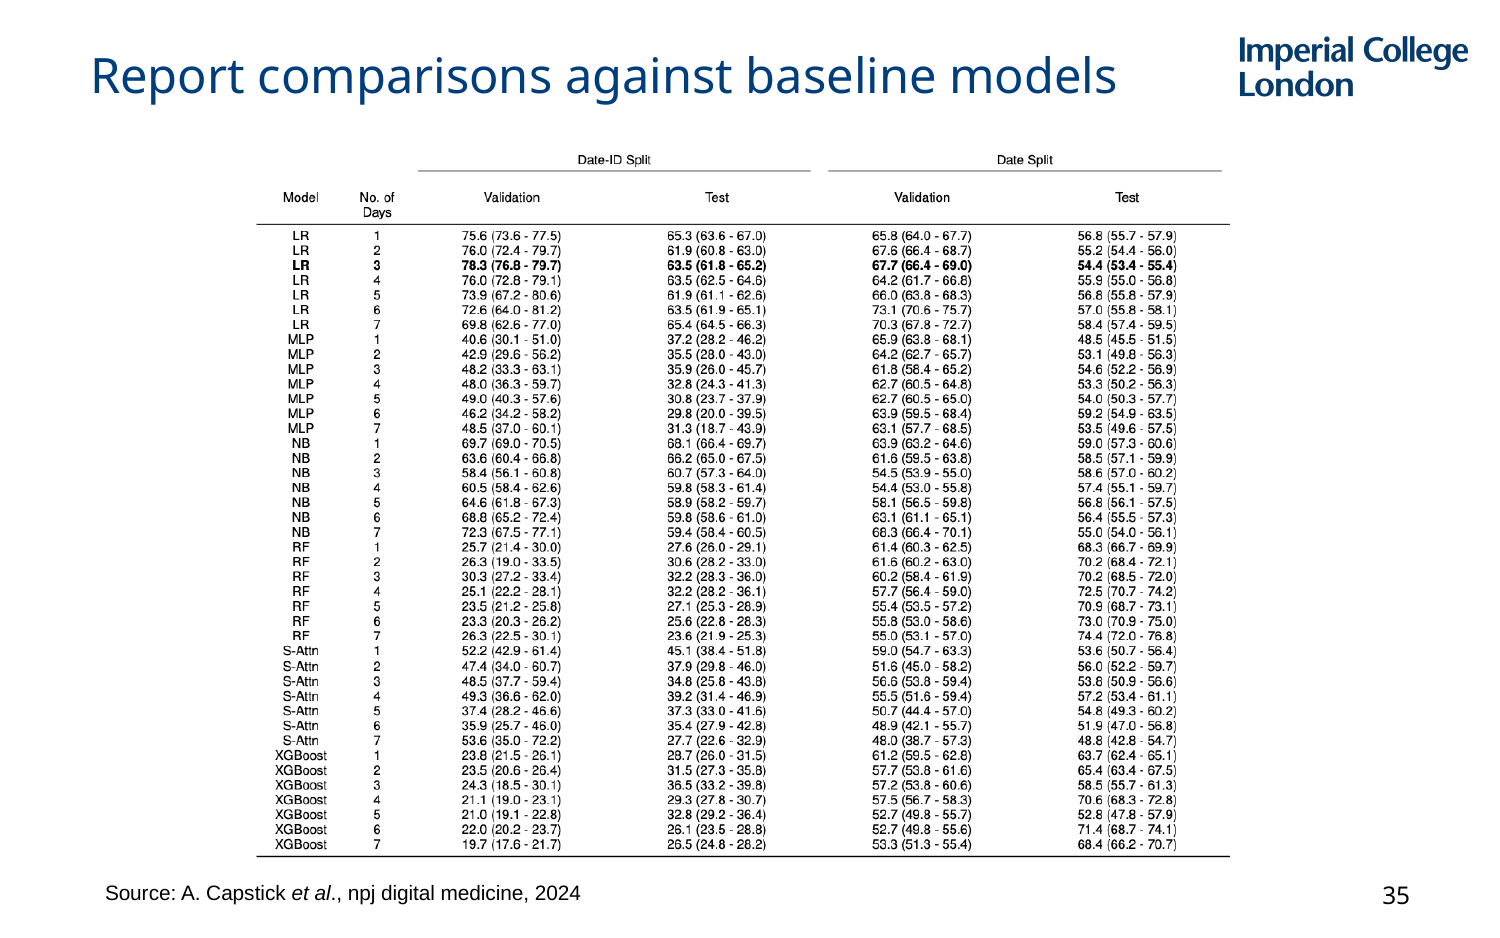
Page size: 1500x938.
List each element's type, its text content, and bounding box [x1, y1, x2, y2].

picture [223, 152, 1277, 879]
text_box Source: A. Capstick et al., npj digital medicine, 2024 [90, 872, 841, 913]
title Report comparisons against baseline models [75, 0, 1425, 153]
slide_number 35 [1074, 872, 1426, 920]
picture [1425, 18, 1486, 114]
